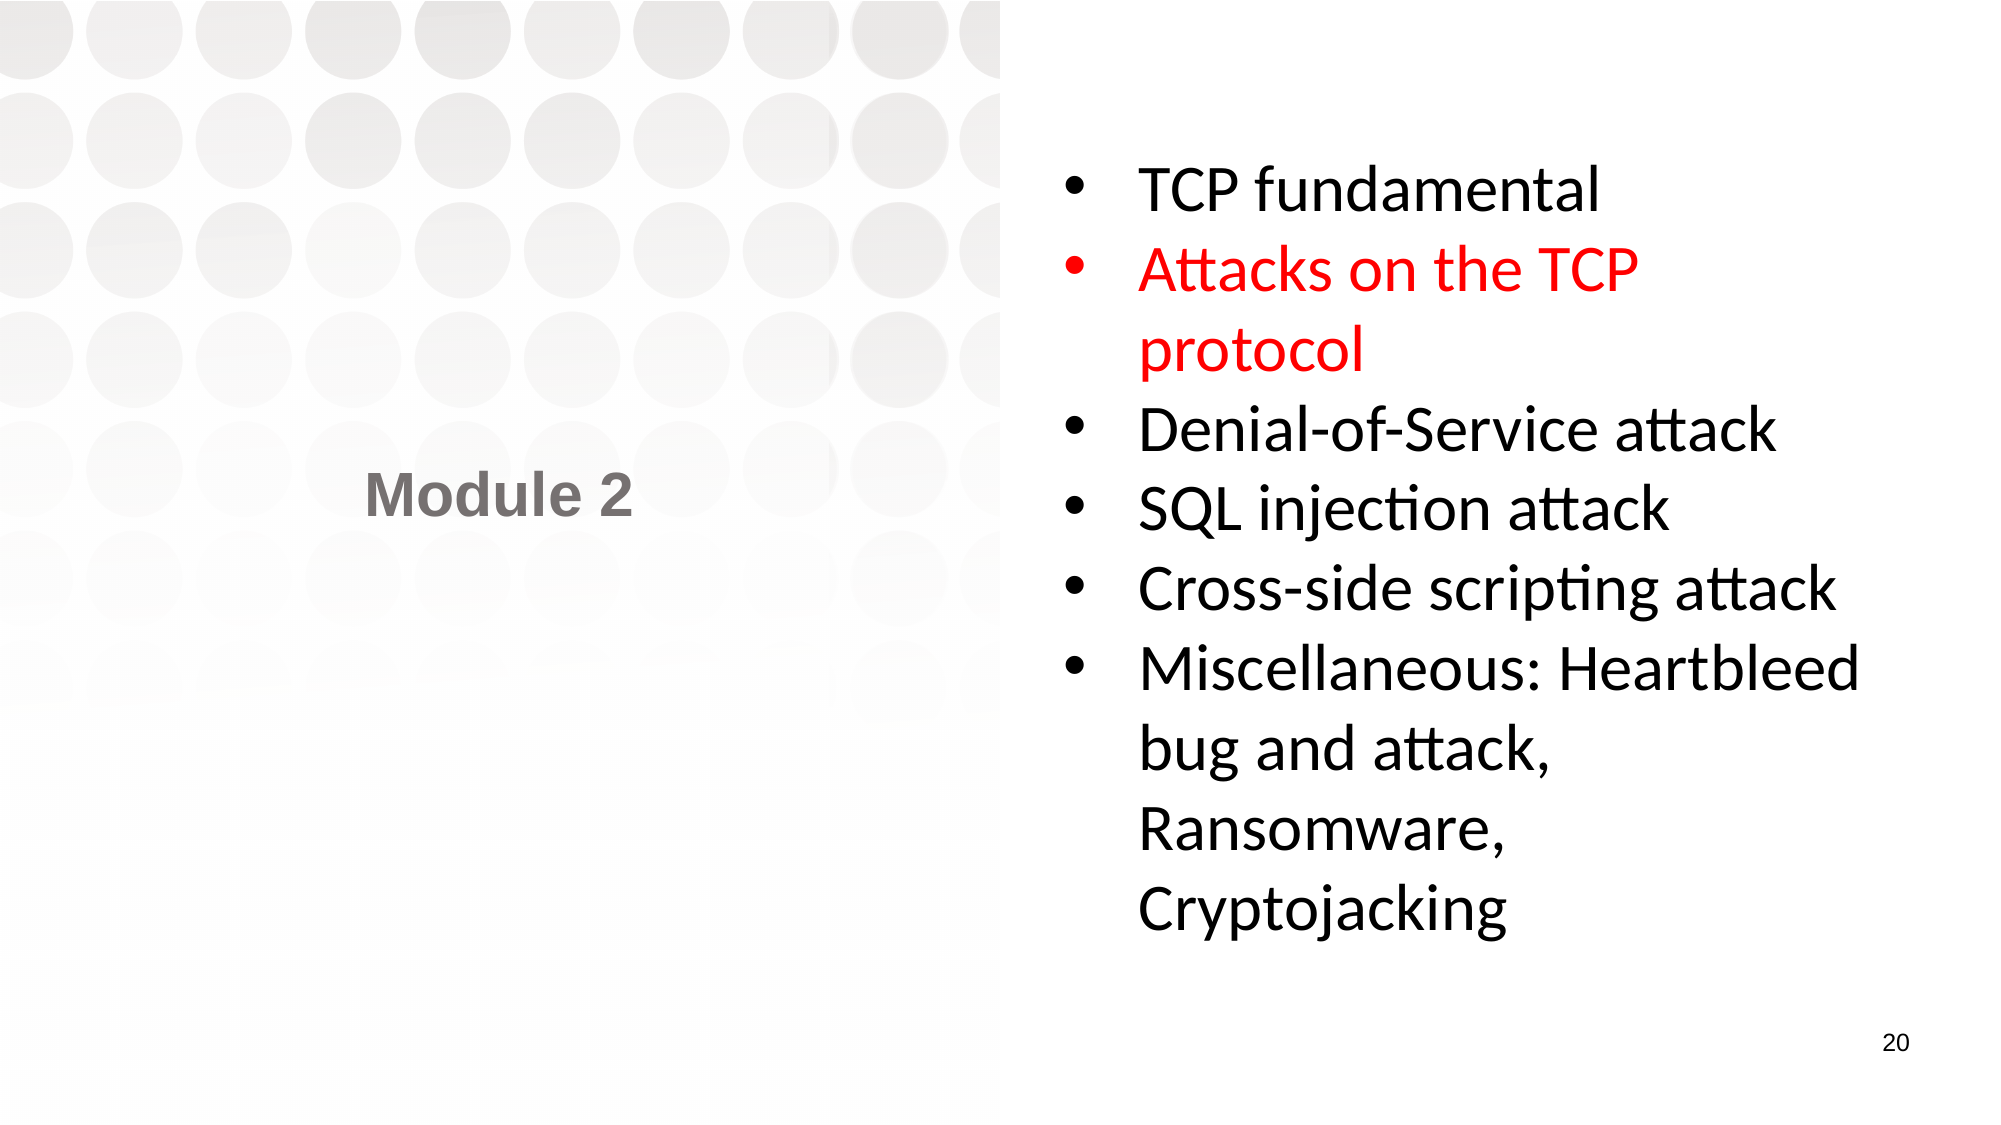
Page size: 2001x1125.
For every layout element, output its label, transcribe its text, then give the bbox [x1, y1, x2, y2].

text_box TCP fundamental Attacks on the TCP protocol Denial-of-Service attack SQL injection attack Cross-side scripting attack Miscellaneous: Heartbleed bug and attack, Ransomware, Cryptojacking [1048, 137, 1883, 952]
list Module 2 [114, 454, 886, 758]
slide_number 20 [1484, 1018, 1925, 1064]
picture [0, 1, 1000, 1125]
